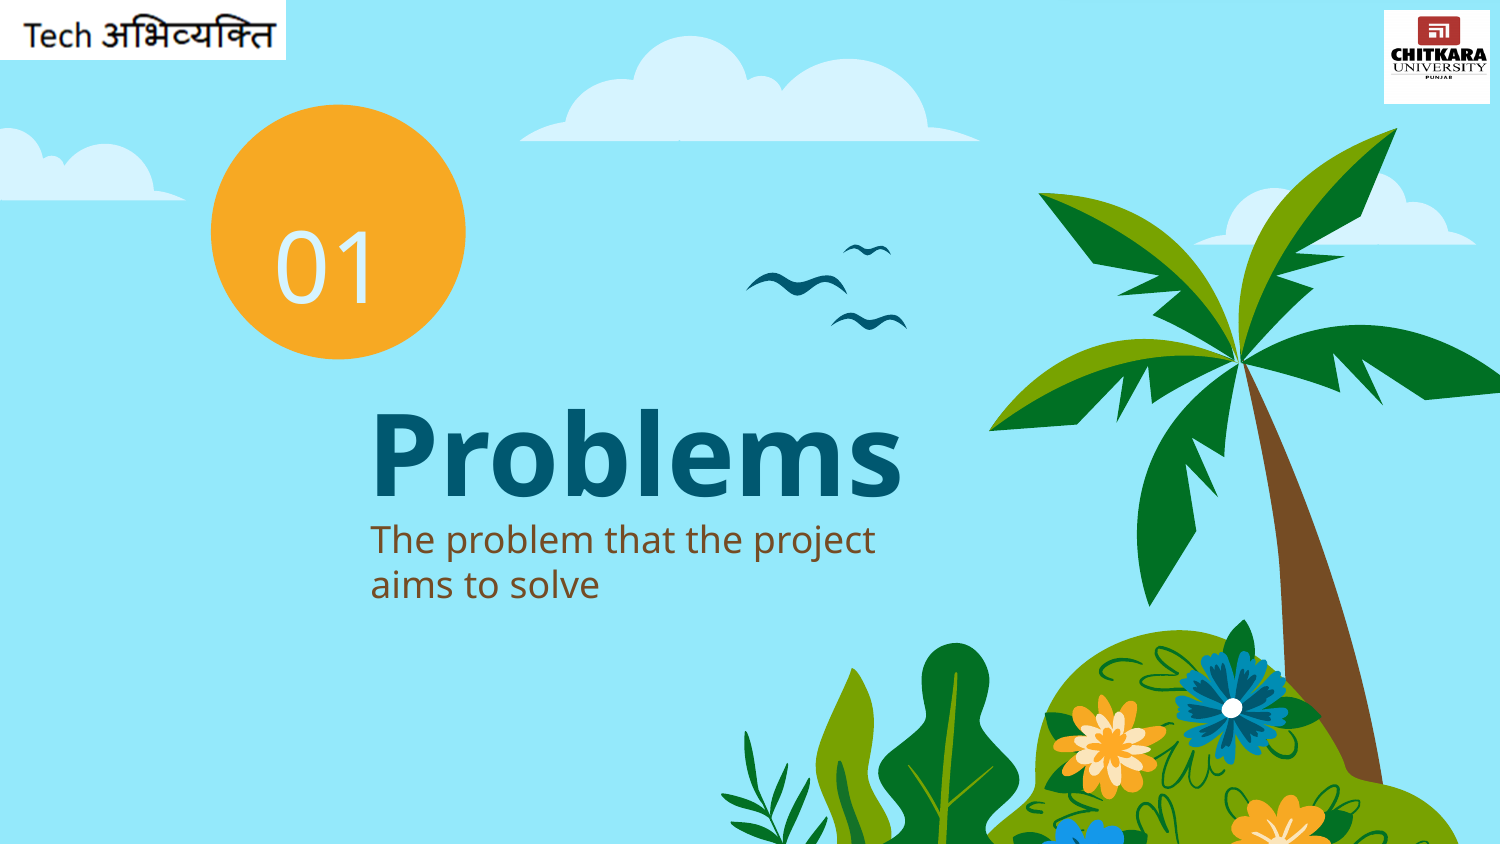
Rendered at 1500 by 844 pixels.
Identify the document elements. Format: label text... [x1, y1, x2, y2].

picture [0, 0, 287, 60]
title 01 [209, 188, 452, 339]
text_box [988, 127, 1500, 844]
title Problems [352, 518, 983, 647]
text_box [730, 609, 1496, 844]
subtitle The problem that the project aims to solve [355, 501, 919, 596]
picture [1384, 10, 1490, 104]
